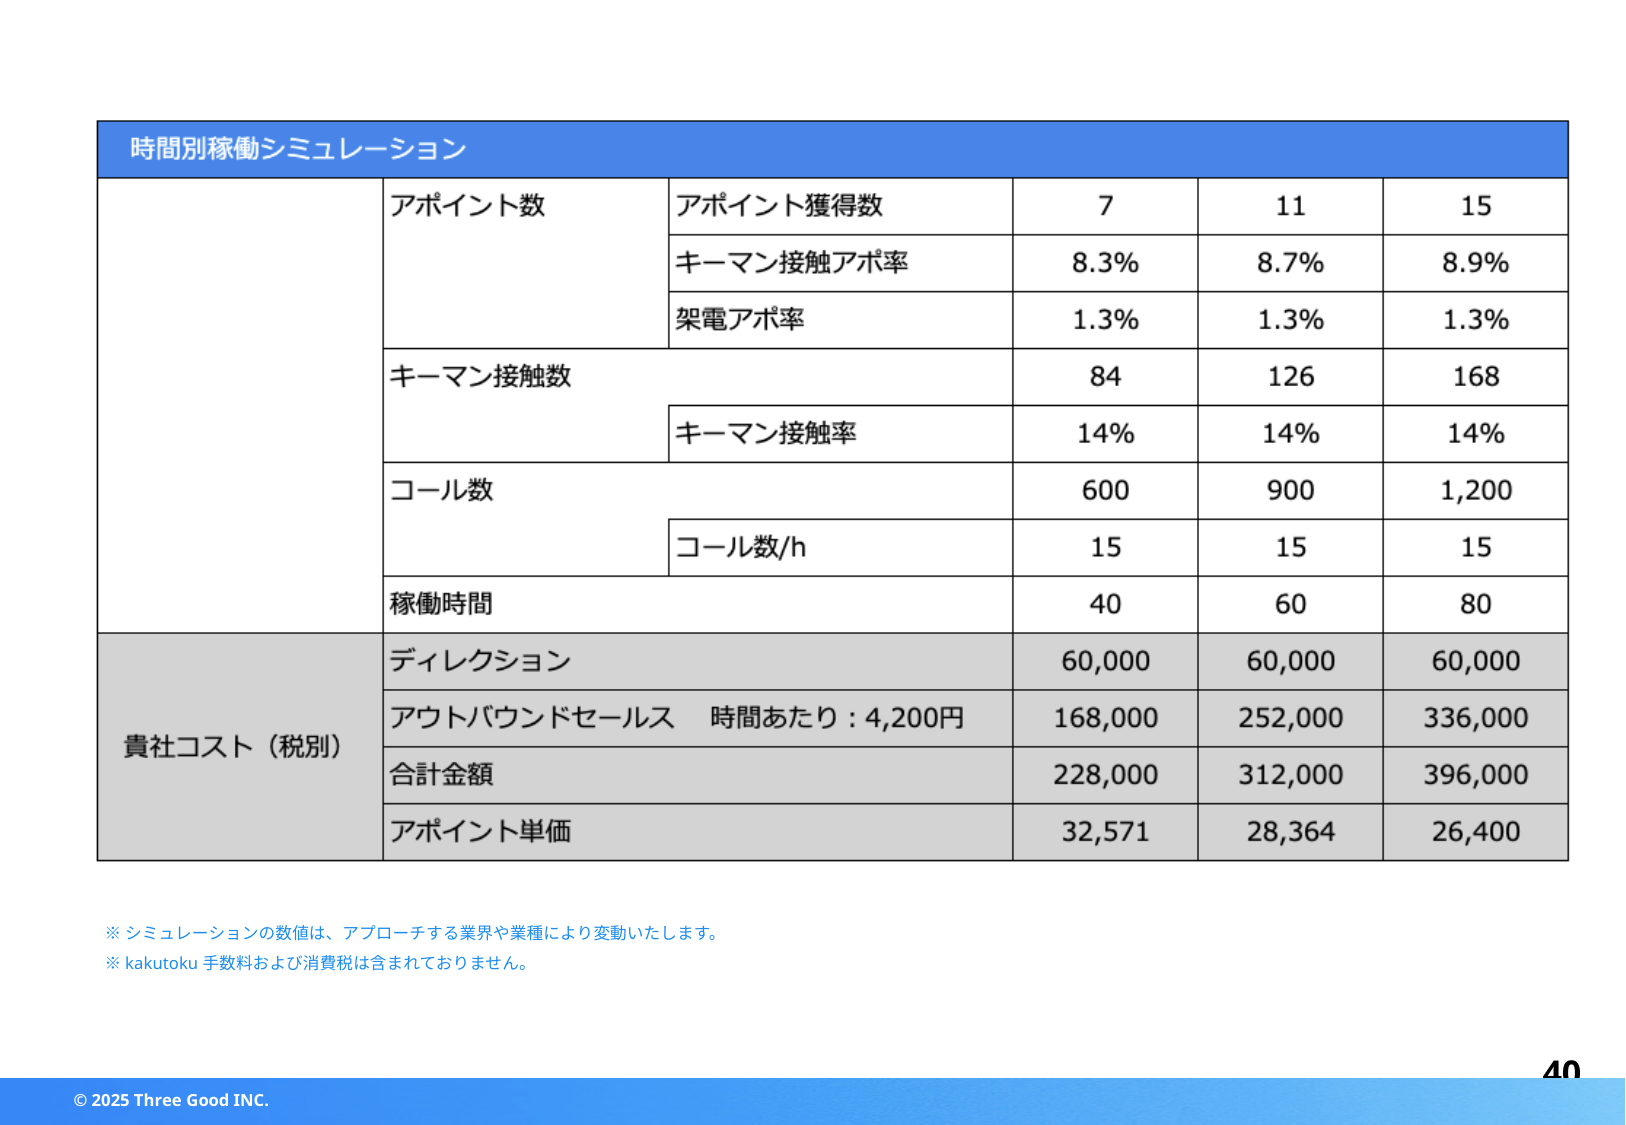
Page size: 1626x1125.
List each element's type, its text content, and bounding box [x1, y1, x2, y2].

slide_number 40 [1449, 1048, 1597, 1078]
picture [0, 1078, 1625, 1125]
text_box ※シミュレーションの数値は、アプローチする業界や業種により変動いたします。 ※kakutoku手数料および消費税は含まれておりません。 [92, 907, 738, 1004]
picture [78, 103, 1594, 882]
